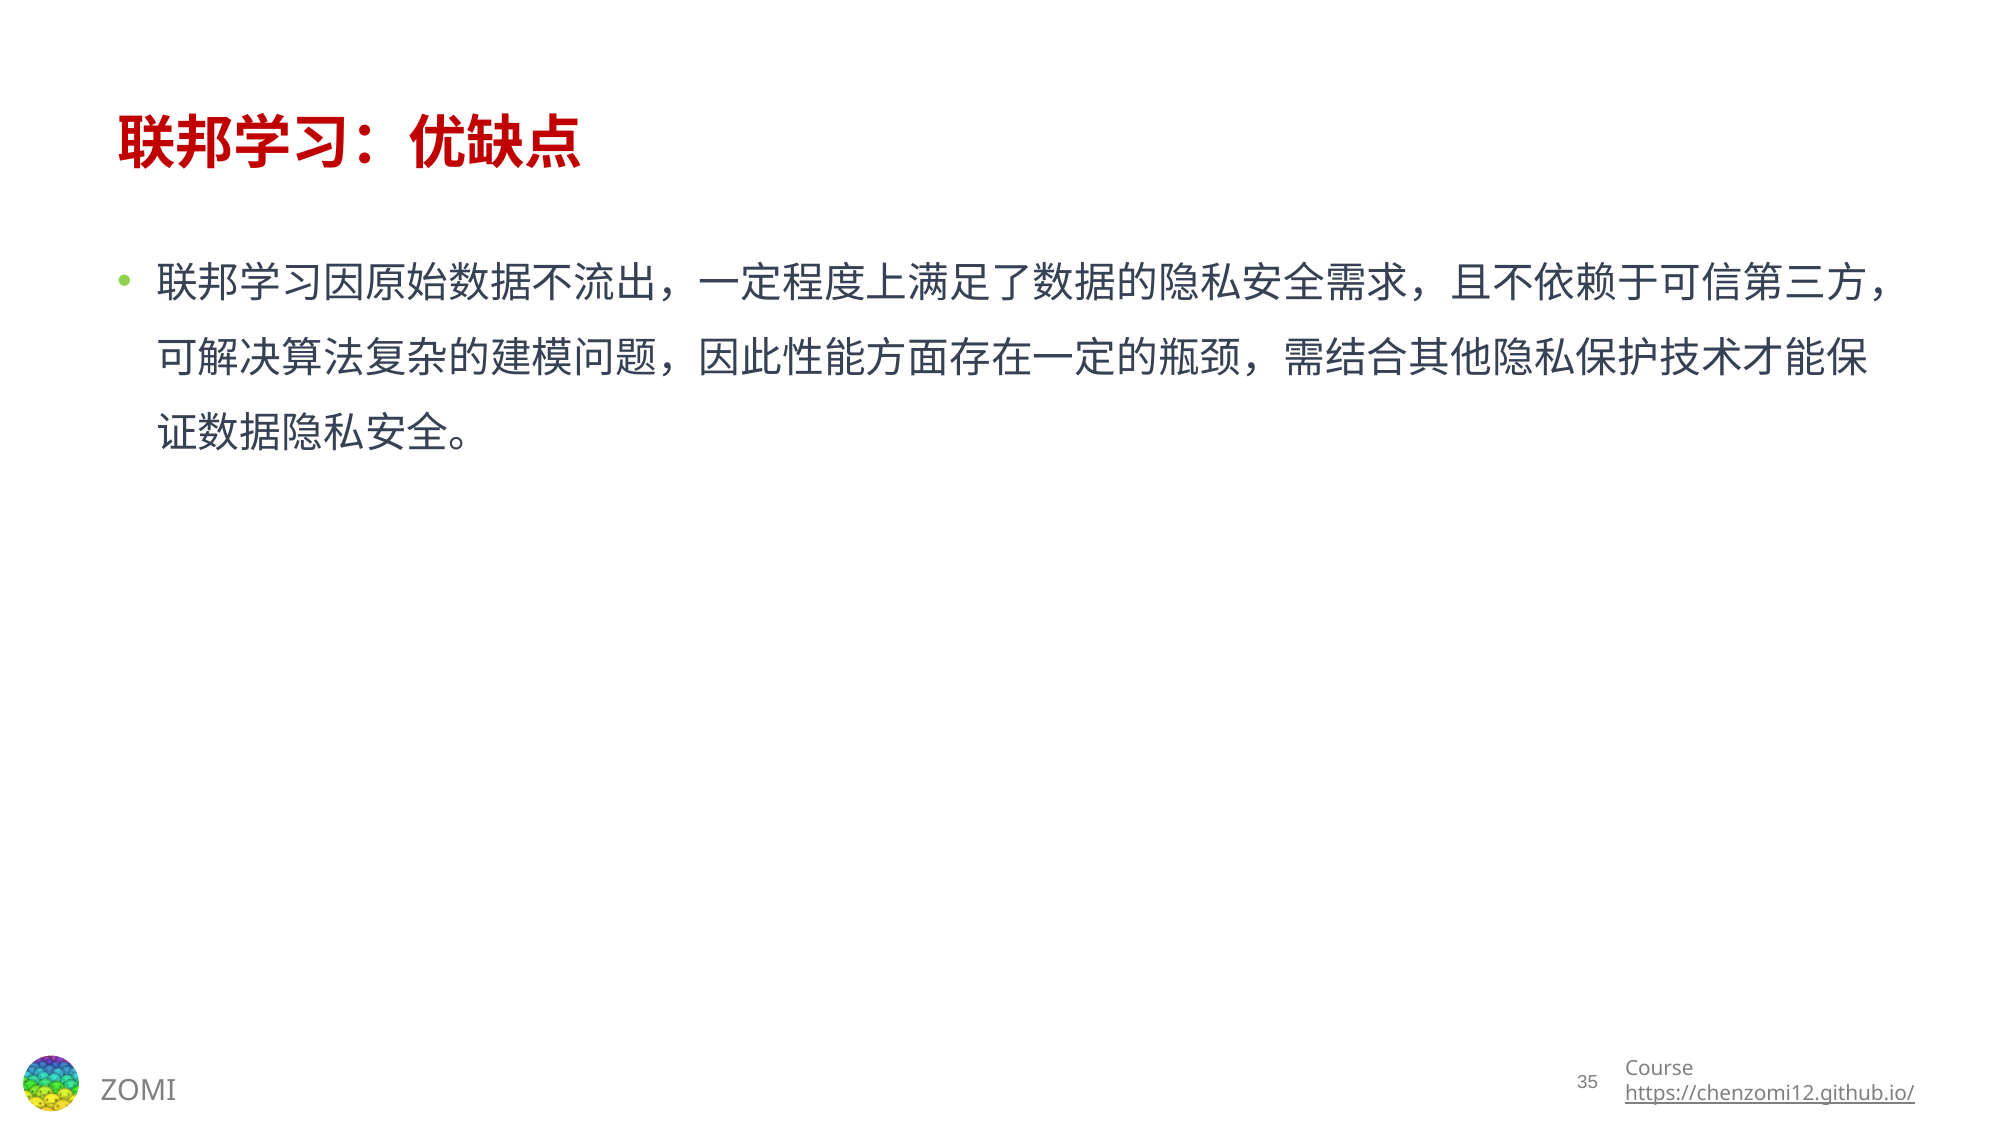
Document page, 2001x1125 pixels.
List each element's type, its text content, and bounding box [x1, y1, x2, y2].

list 联邦学习因原始数据不流出，一定程度上满足了数据的隐私安全需求，且不依赖于可信第三方，可解决算法复杂的建模问题，因此性能方面存在一定的瓶颈，需结合其他隐私保护技术才能保证数据隐私安全。 [102, 223, 1901, 1043]
picture [24, 1056, 78, 1111]
title 联邦学习：优缺点 [102, 91, 1901, 189]
